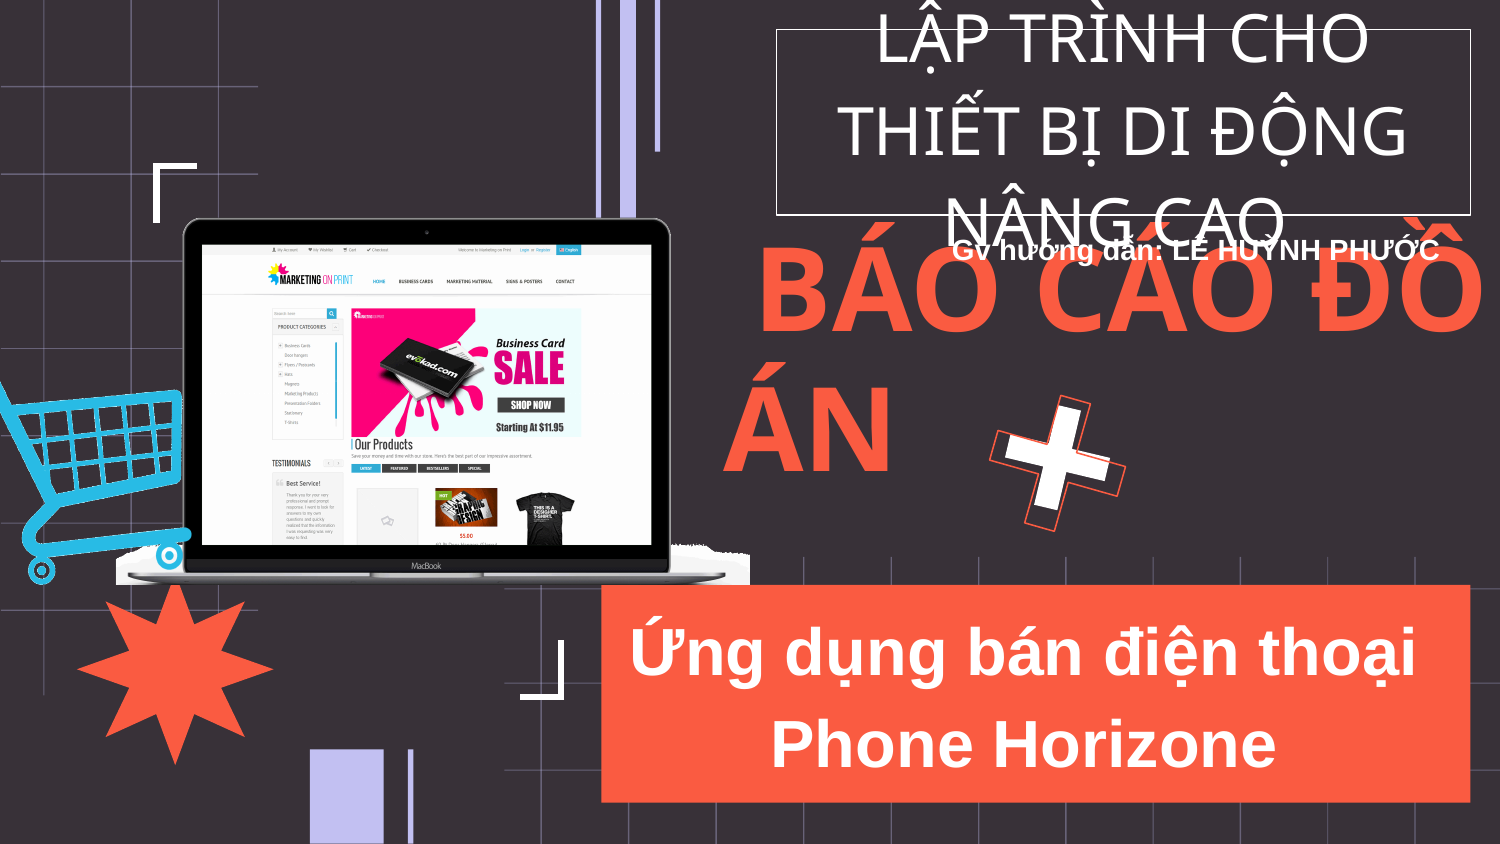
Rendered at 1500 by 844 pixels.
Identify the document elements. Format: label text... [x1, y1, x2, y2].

text_box [1078, 450, 1111, 461]
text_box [153, 165, 198, 199]
text_box [601, 584, 1471, 803]
picture [0, 201, 750, 586]
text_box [520, 639, 565, 697]
subtitle Ứng dụng bán điện thoại Phone Horizone [603, 626, 1445, 752]
subtitle LẬP TRÌNH CHO THIẾT BỊ DI ĐỘNG NÂNG CAO [776, 29, 1471, 215]
title BÁO CÁO ĐỒ ÁN [708, 183, 1500, 526]
text_box [76, 595, 274, 766]
text_box Gv hướng dẫn: LÊ HUỲNH PHƯỚC [937, 224, 1456, 275]
text_box [989, 395, 1126, 532]
